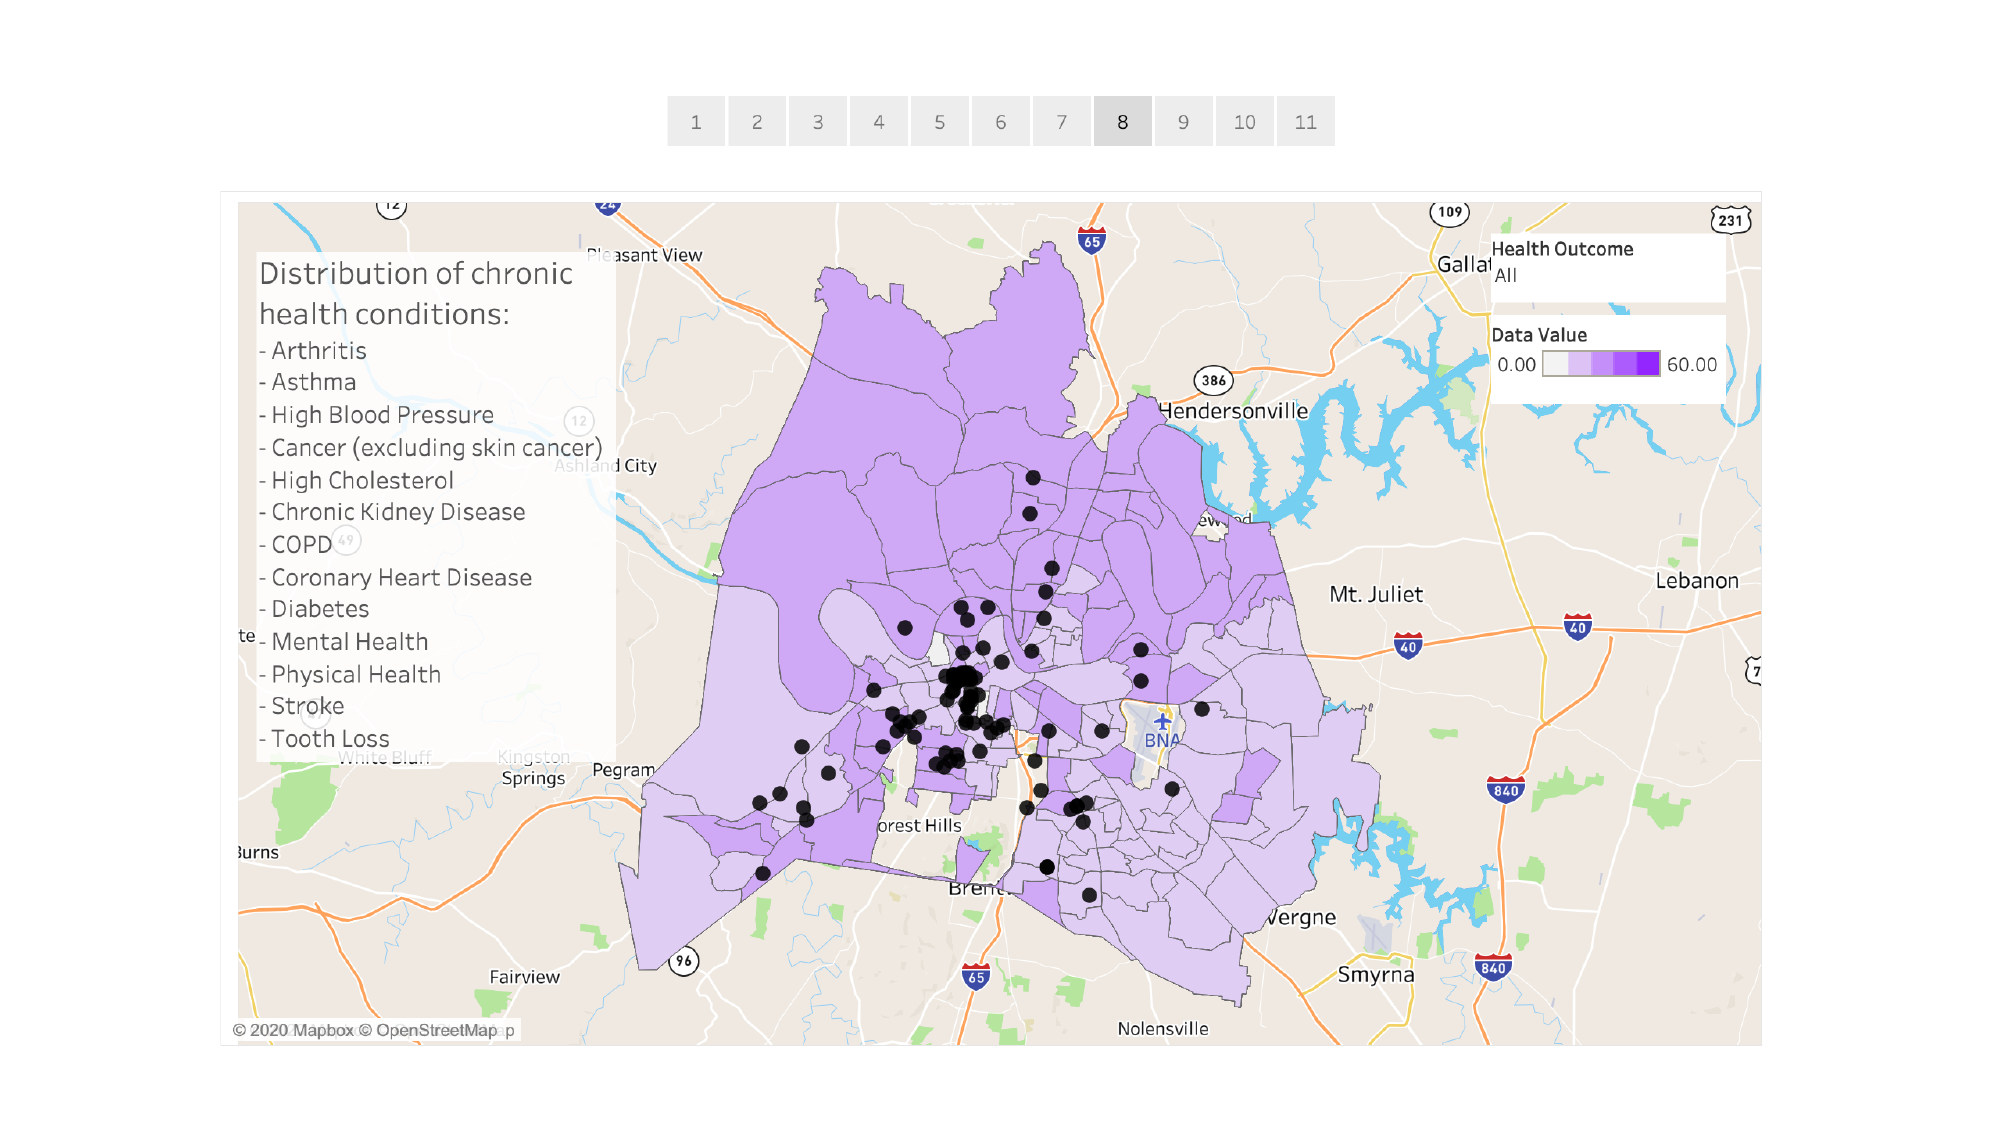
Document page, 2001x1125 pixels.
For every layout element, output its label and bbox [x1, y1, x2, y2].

picture [206, 47, 1794, 1078]
